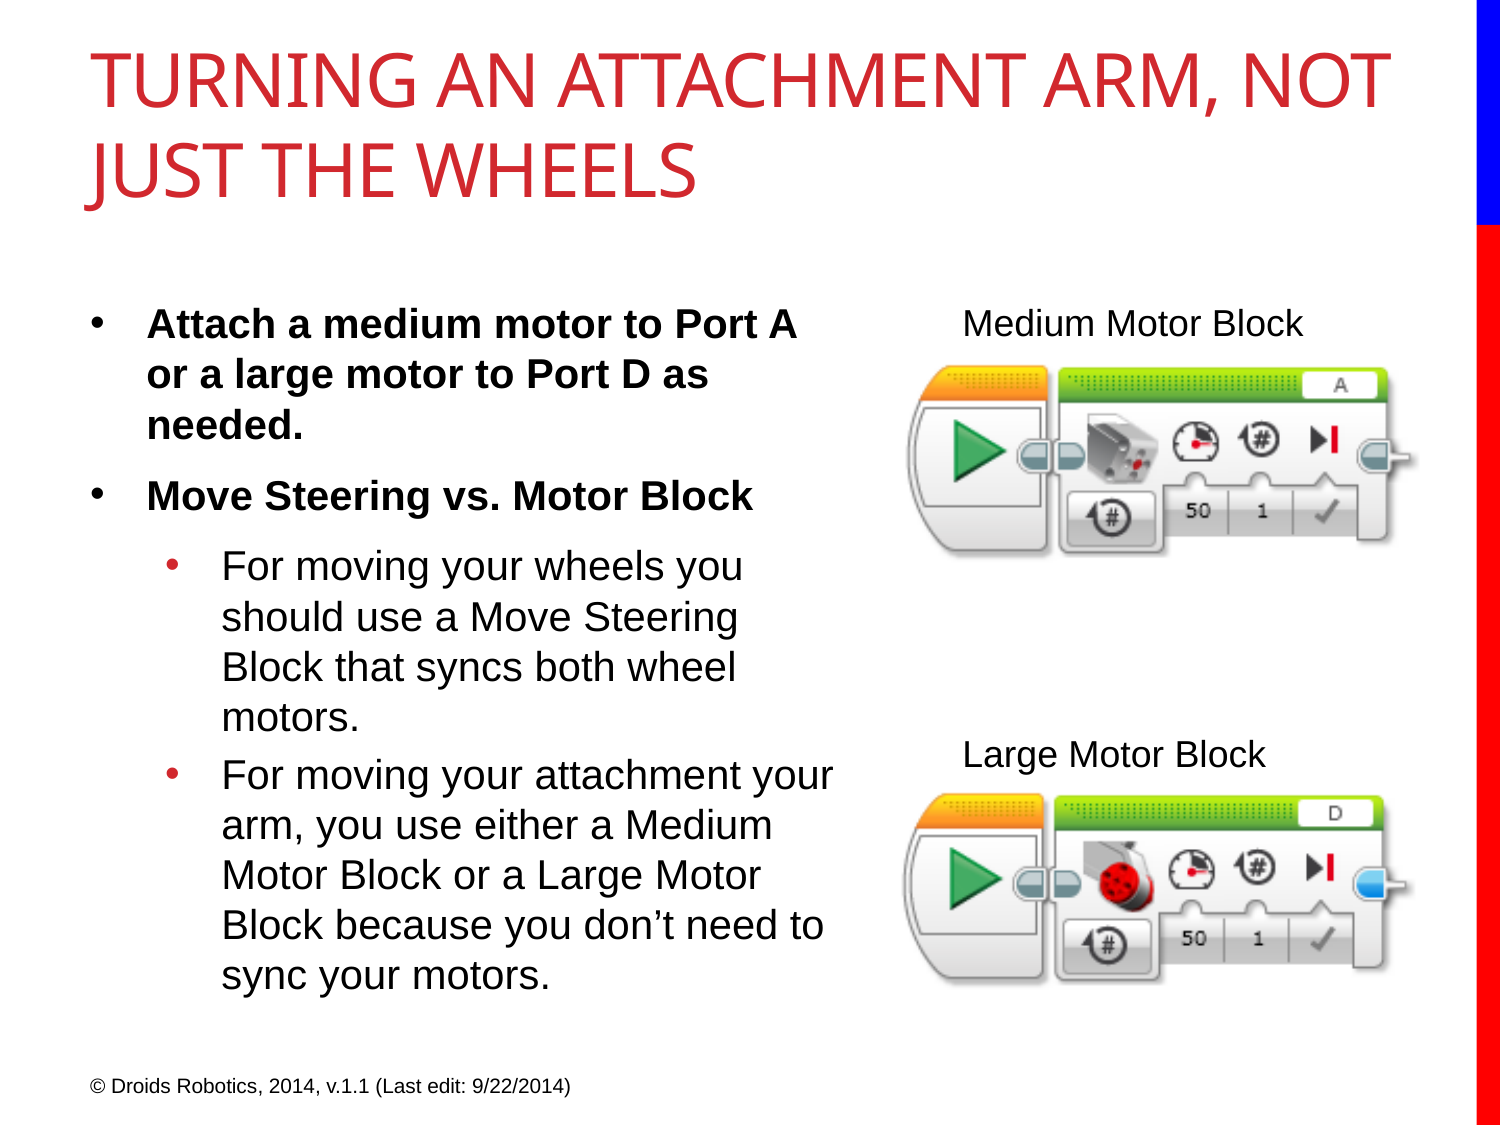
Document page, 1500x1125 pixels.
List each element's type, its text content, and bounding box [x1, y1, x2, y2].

picture [895, 346, 1429, 582]
text_box Medium Motor Block [947, 291, 1384, 341]
list Attach a medium motor to Port A or a large motor to Port D as needed. Move Steering vs. Motor Block For moving your wheels you should use a Move Steering Block that syncs both wheel motors. For moving your attachment your arm, you use either a Medium Motor Block or a Large Motor Block because you don’t need to sync your motors. [75, 289, 859, 1040]
text_box Large Motor Block [947, 722, 1384, 769]
title TURNING An Attachment ARM, not just the wheels [75, 25, 1428, 250]
picture [891, 774, 1429, 995]
footer © Droids Robotics, 2014, v.1.1 (Last edit: 9/22/2014) [75, 1065, 638, 1112]
